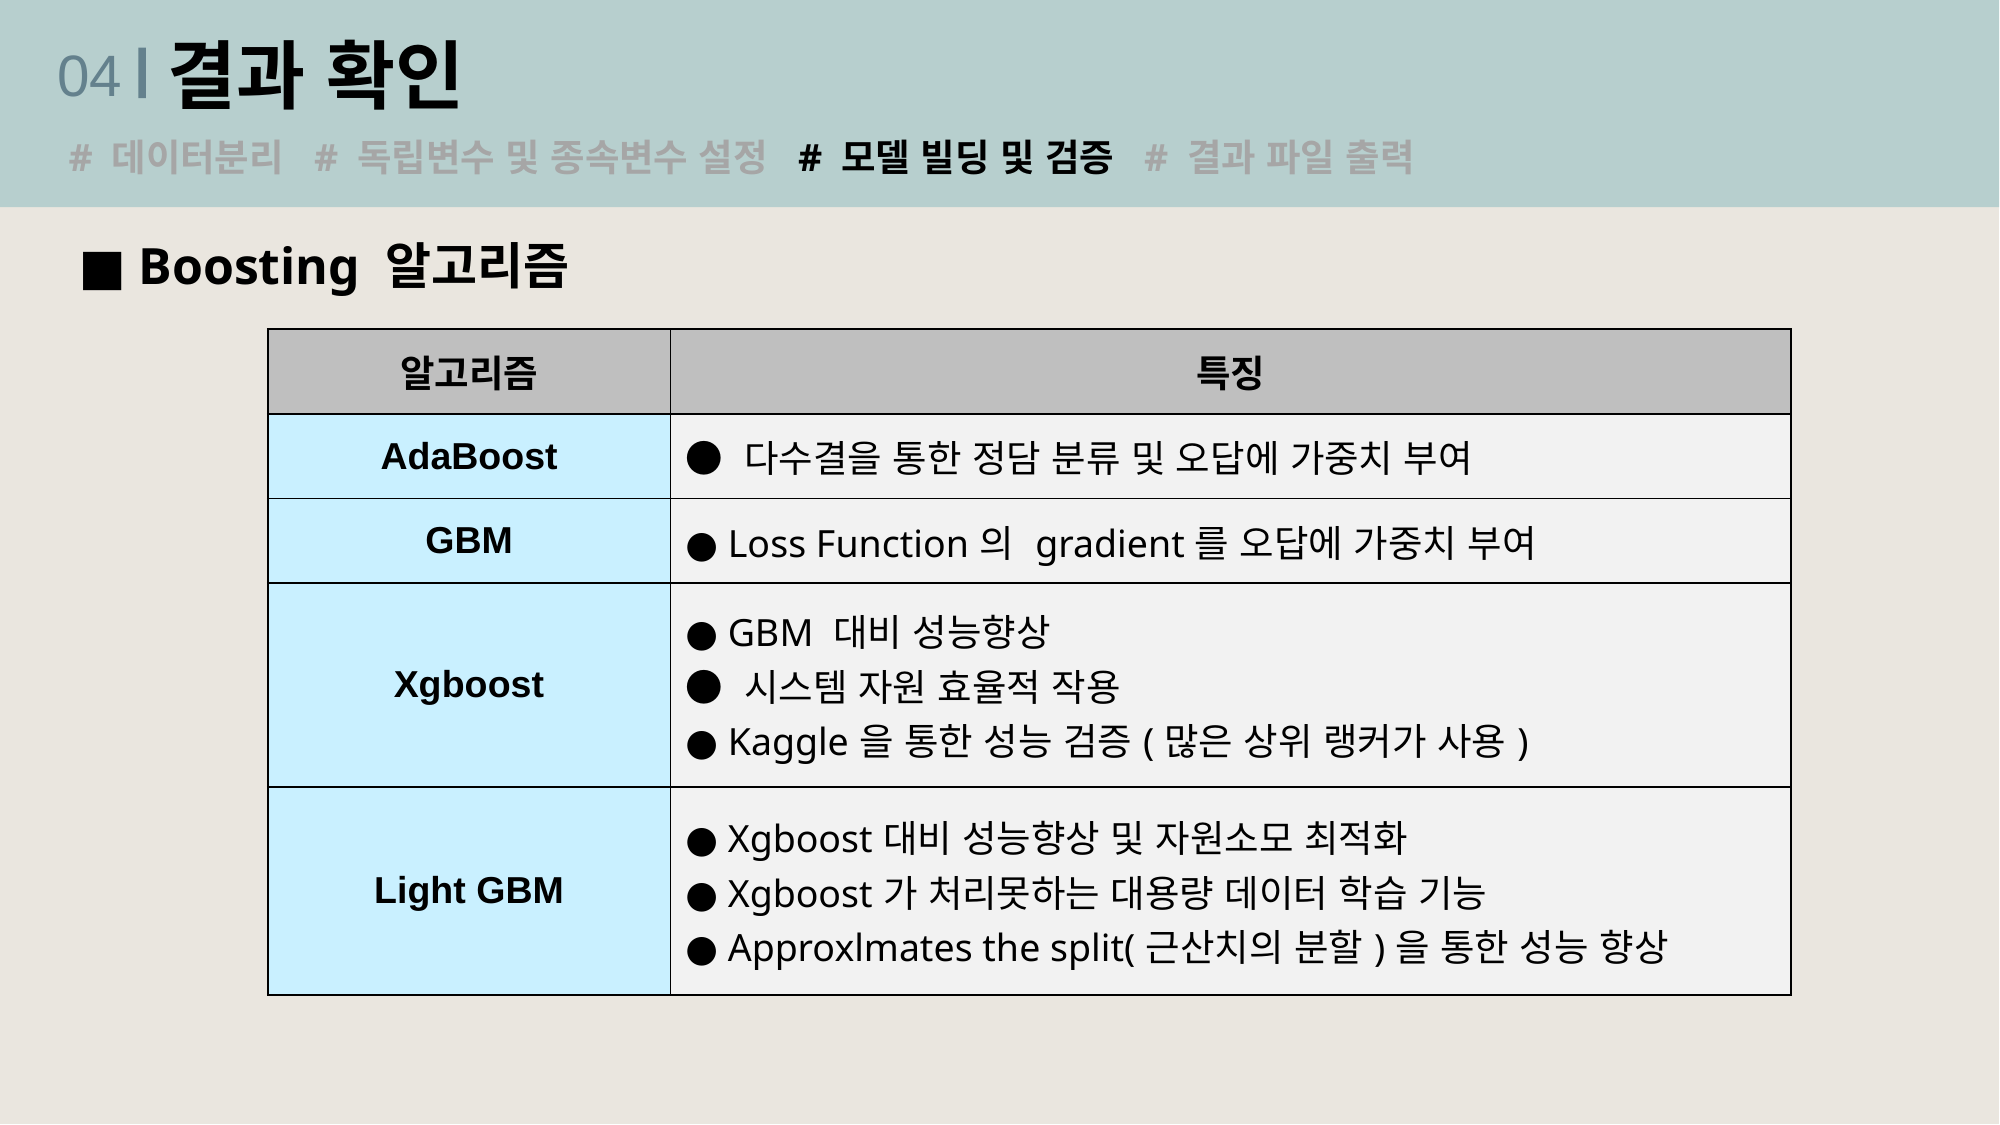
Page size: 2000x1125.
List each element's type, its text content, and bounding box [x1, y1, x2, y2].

table_header 특징 [671, 330, 1790, 413]
table_cell Xgboost [269, 584, 670, 786]
table_cell GBM [269, 499, 670, 582]
text_box 04 [42, 30, 153, 116]
table_header 알고리즘 [269, 330, 670, 413]
text_box ■ Boosting 알고리즘 [63, 219, 832, 299]
table_cell ● Xgboost대비 성능향상 및 자원소모 최적화 ● Xgboost가 처리못하는 대용량 데이터 학습 기능 ● Approxlmates the split(근산치의 분할)을 통한 성능 향상 [671, 788, 1790, 994]
table_cell ● GBM 대비 성능향상 ● 시스템 자원 효율적 작용 ● Kaggle을 통한 성능 검증(많은 상위 랭커가 사용) [671, 584, 1790, 786]
table_cell ● Loss Function의 gradient를 오답에 가중치 부여 [671, 499, 1790, 582]
table_cell Light GBM [269, 788, 670, 994]
table_cell ● 다수결을 통한 정담 분류 및 오답에 가중치 부여 [671, 415, 1790, 498]
text_box # 데이터분리 # 독립변수 및 종속변수 설정 # 모델 빌딩 및 검증 # 결과 파일 출력 [53, 126, 1579, 172]
text_box 결과 확인 [152, 21, 788, 107]
table_cell AdaBoost [269, 415, 670, 498]
text_box [0, 0, 2000, 208]
text_box [138, 47, 146, 99]
